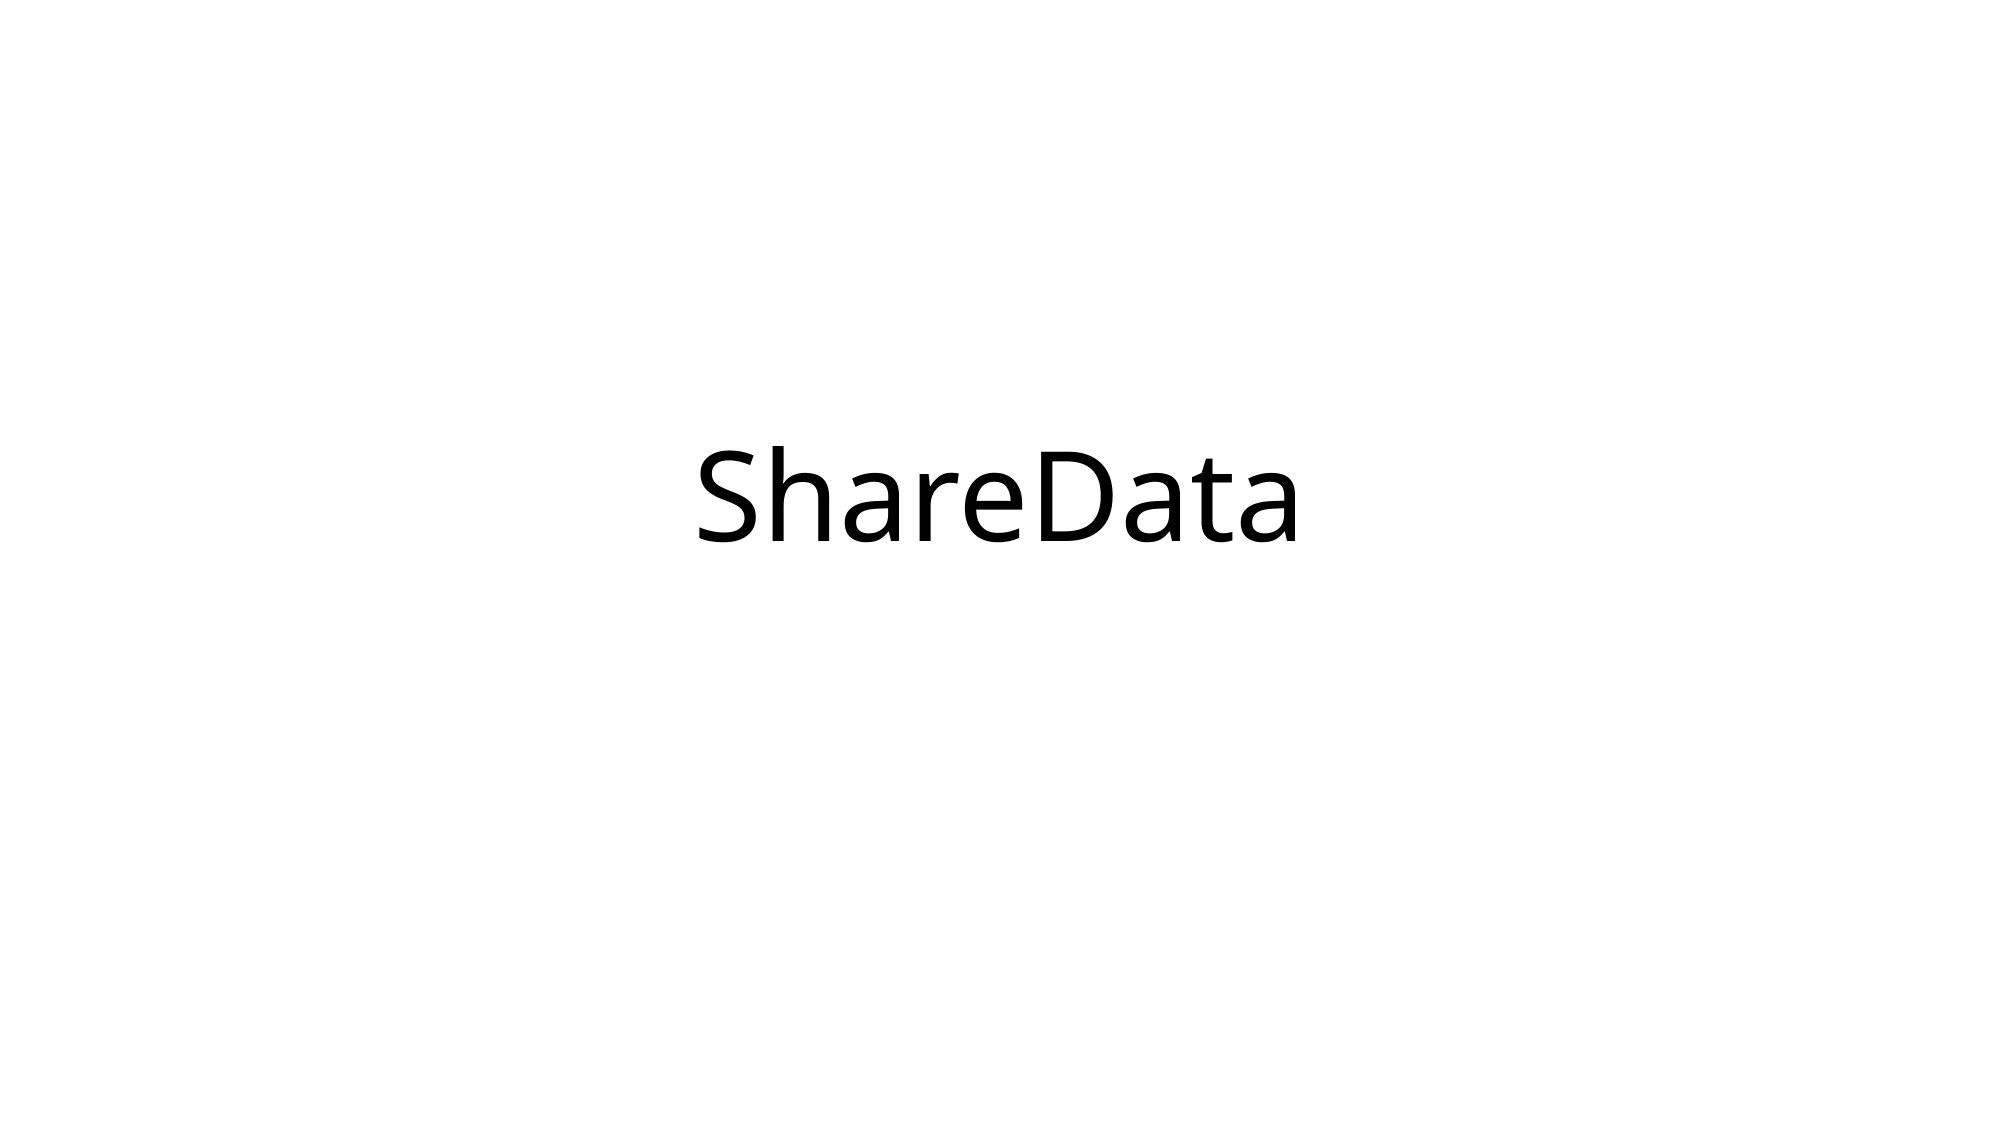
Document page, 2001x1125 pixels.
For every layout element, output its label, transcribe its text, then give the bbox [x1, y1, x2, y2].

title ShareData [249, 184, 1750, 576]
